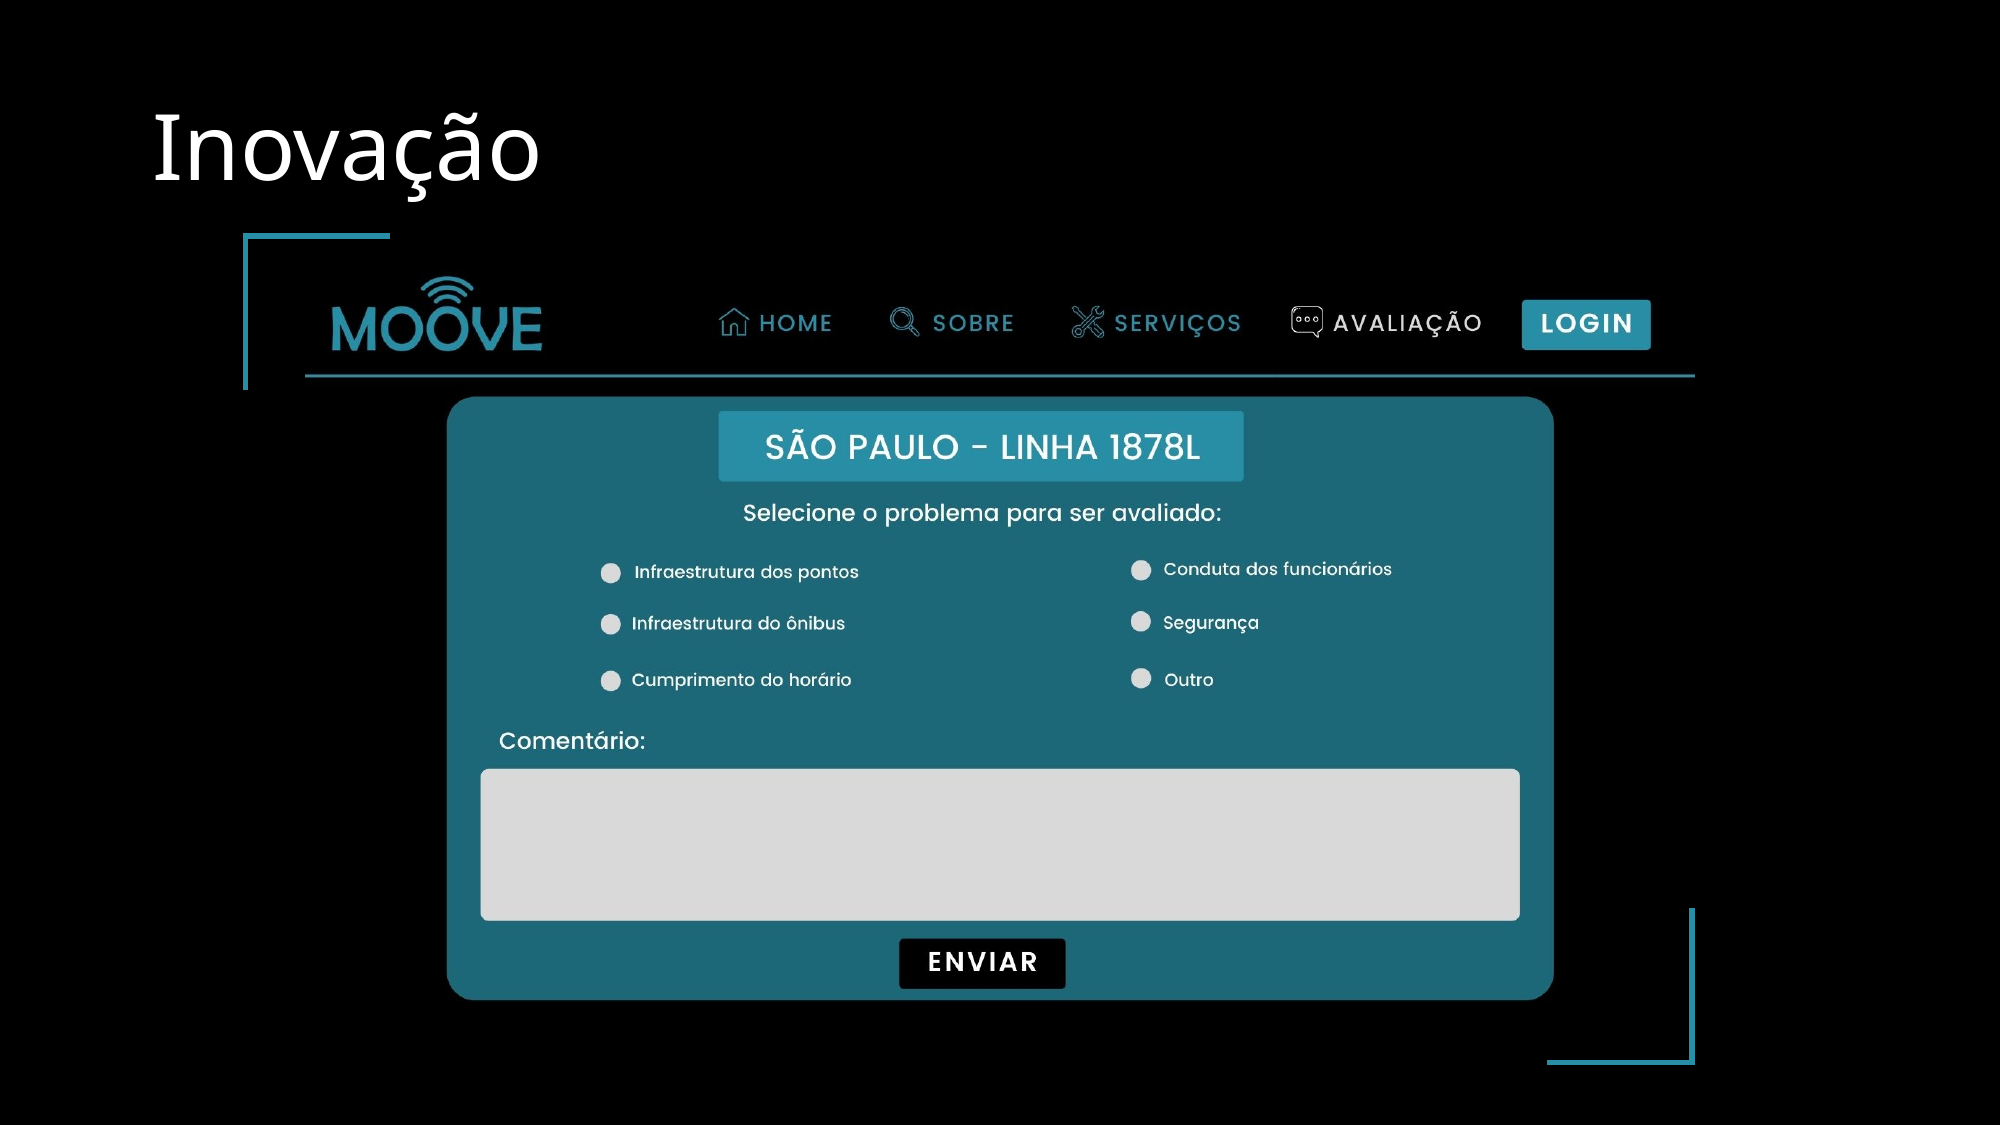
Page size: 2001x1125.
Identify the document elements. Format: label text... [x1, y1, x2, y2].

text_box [1547, 908, 1695, 1065]
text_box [243, 234, 391, 391]
title Inovação [137, 42, 1863, 260]
picture [305, 259, 1695, 1041]
